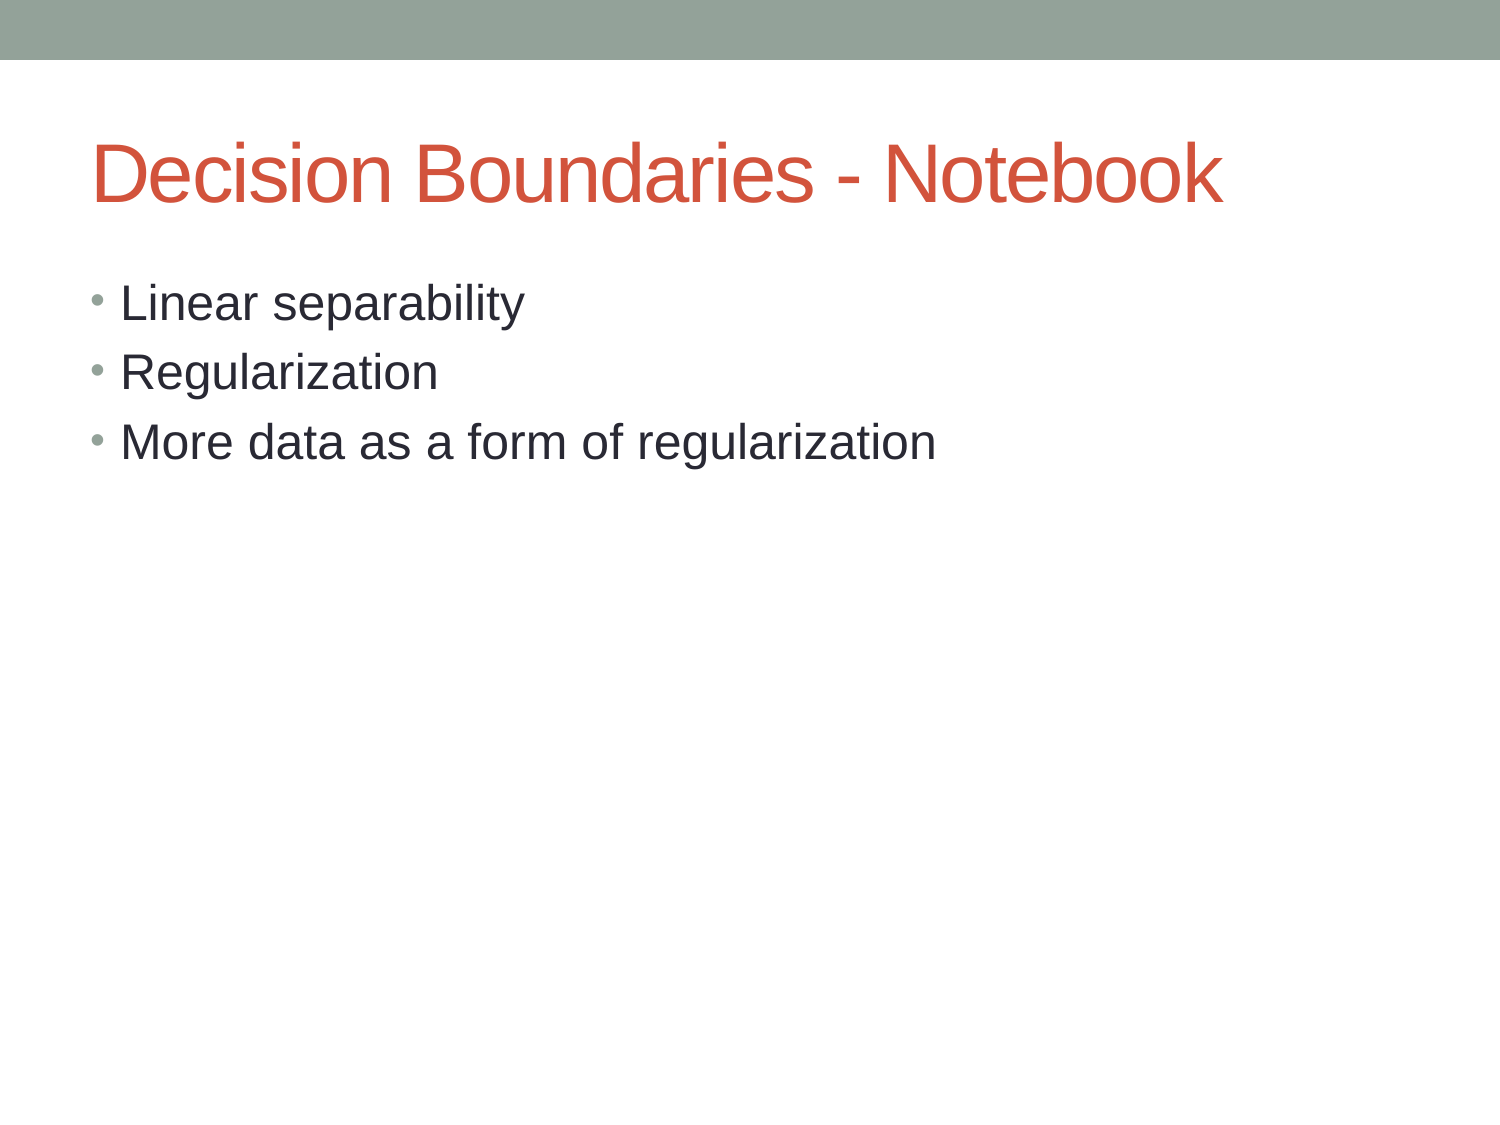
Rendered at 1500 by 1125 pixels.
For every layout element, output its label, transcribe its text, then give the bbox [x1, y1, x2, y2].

list Linear separability Regularization More data as a form of regularization [75, 262, 1425, 1063]
title Decision Boundaries - Notebook [75, 87, 1425, 250]
